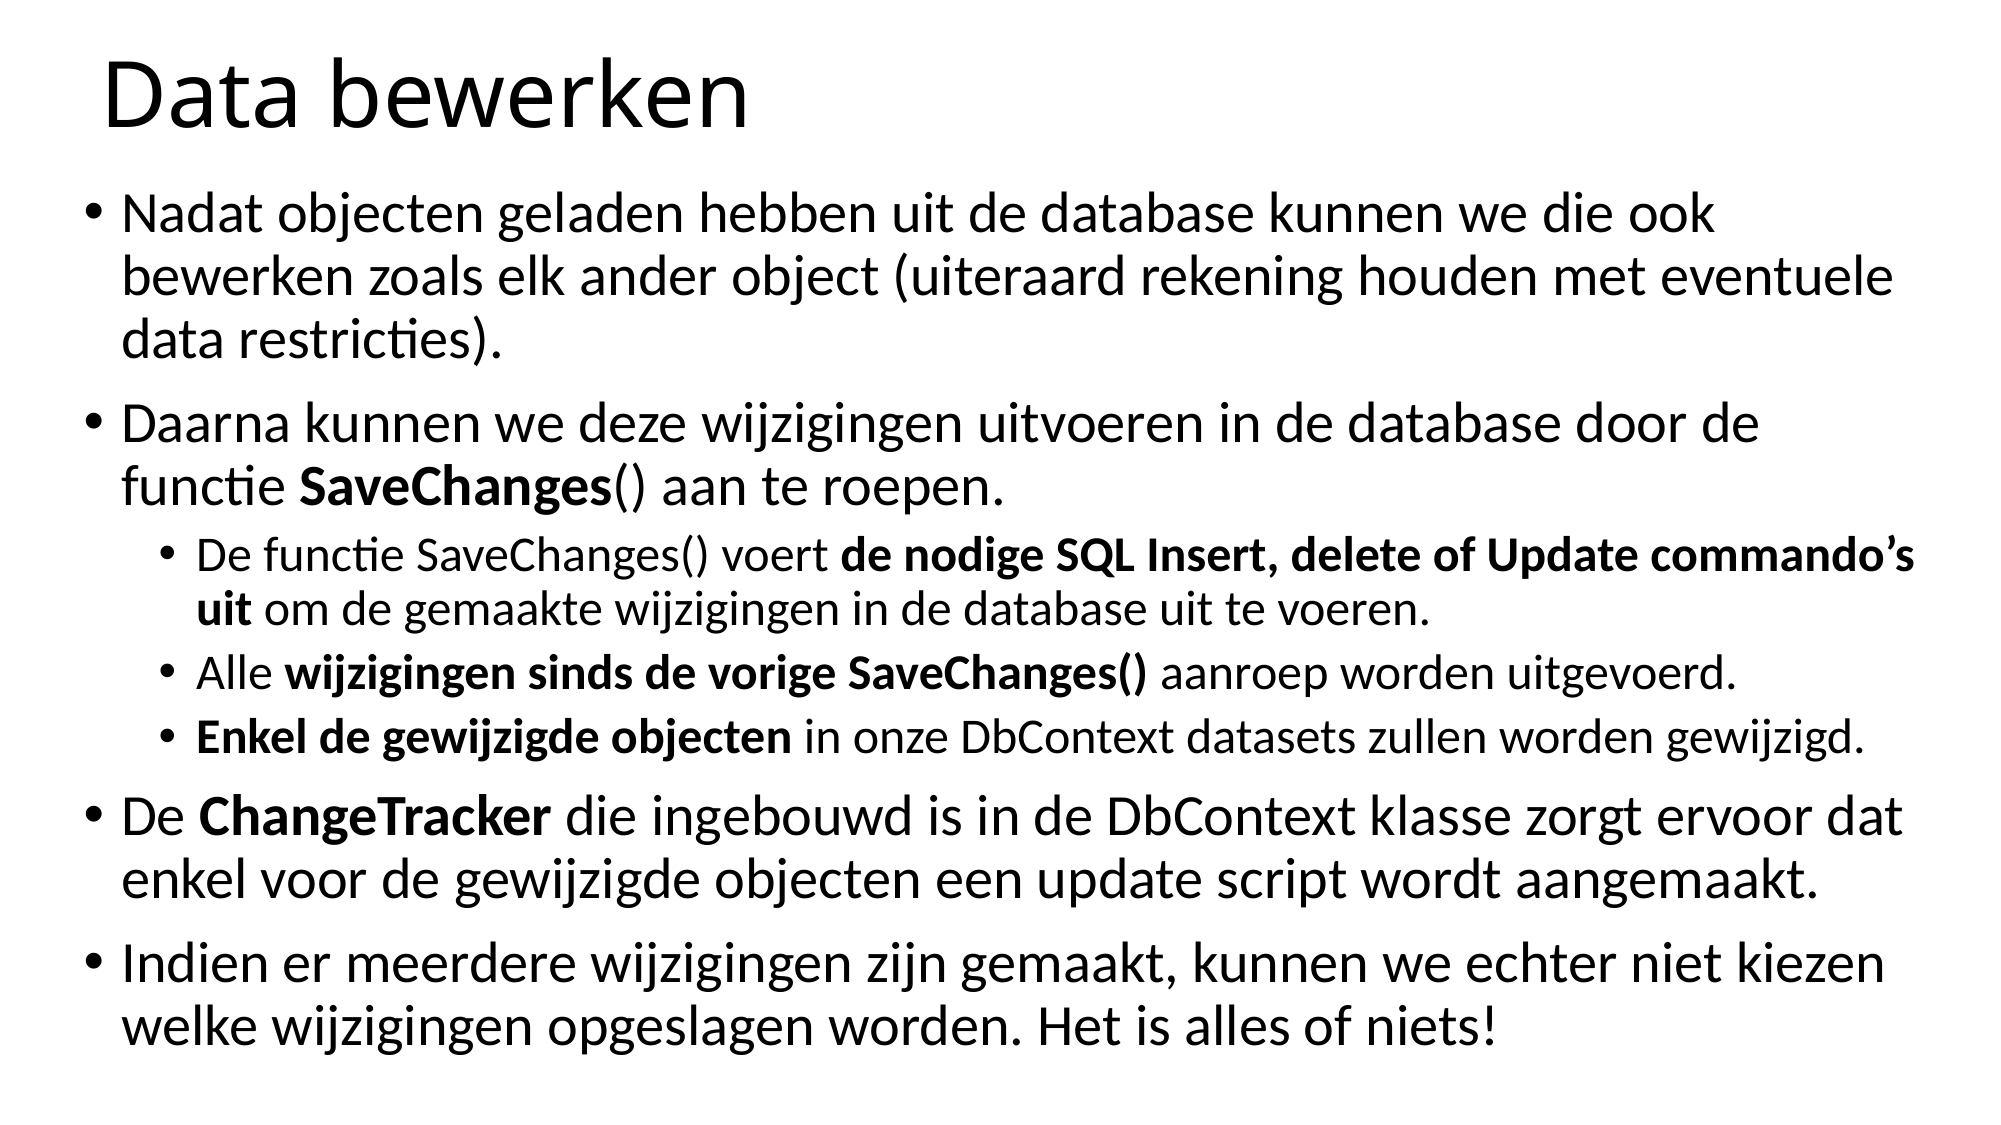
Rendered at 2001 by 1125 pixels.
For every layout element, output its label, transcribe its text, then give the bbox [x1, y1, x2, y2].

list Nadat objecten geladen hebben uit de database kunnen we die ook bewerken zoals elk ander object (uiteraard rekening houden met eventuele data restricties). Daarna kunnen we deze wijzigingen uitvoeren in de database door de functie SaveChanges() aan te roepen. De functie SaveChanges() voert de nodige SQL Insert, delete of Update commando’s uit om de gemaakte wijzigingen in de database uit te voeren. Alle wijzigingen sinds de vorige SaveChanges() aanroep worden uitgevoerd. Enkel de gewijzigde objecten in onze DbContext datasets zullen worden gewijzigd. De ChangeTracker die ingebouwd is in de DbContext klasse zorgt ervoor dat enkel voor de gewijzigde objecten een update script wordt aangemaakt. Indien er meerdere wijzigingen zijn gemaakt, kunnen we echter niet kiezen welke wijzigingen opgeslagen worden. Het is alles of niets! [68, 175, 1939, 1073]
title Data bewerken [85, 33, 1811, 164]
